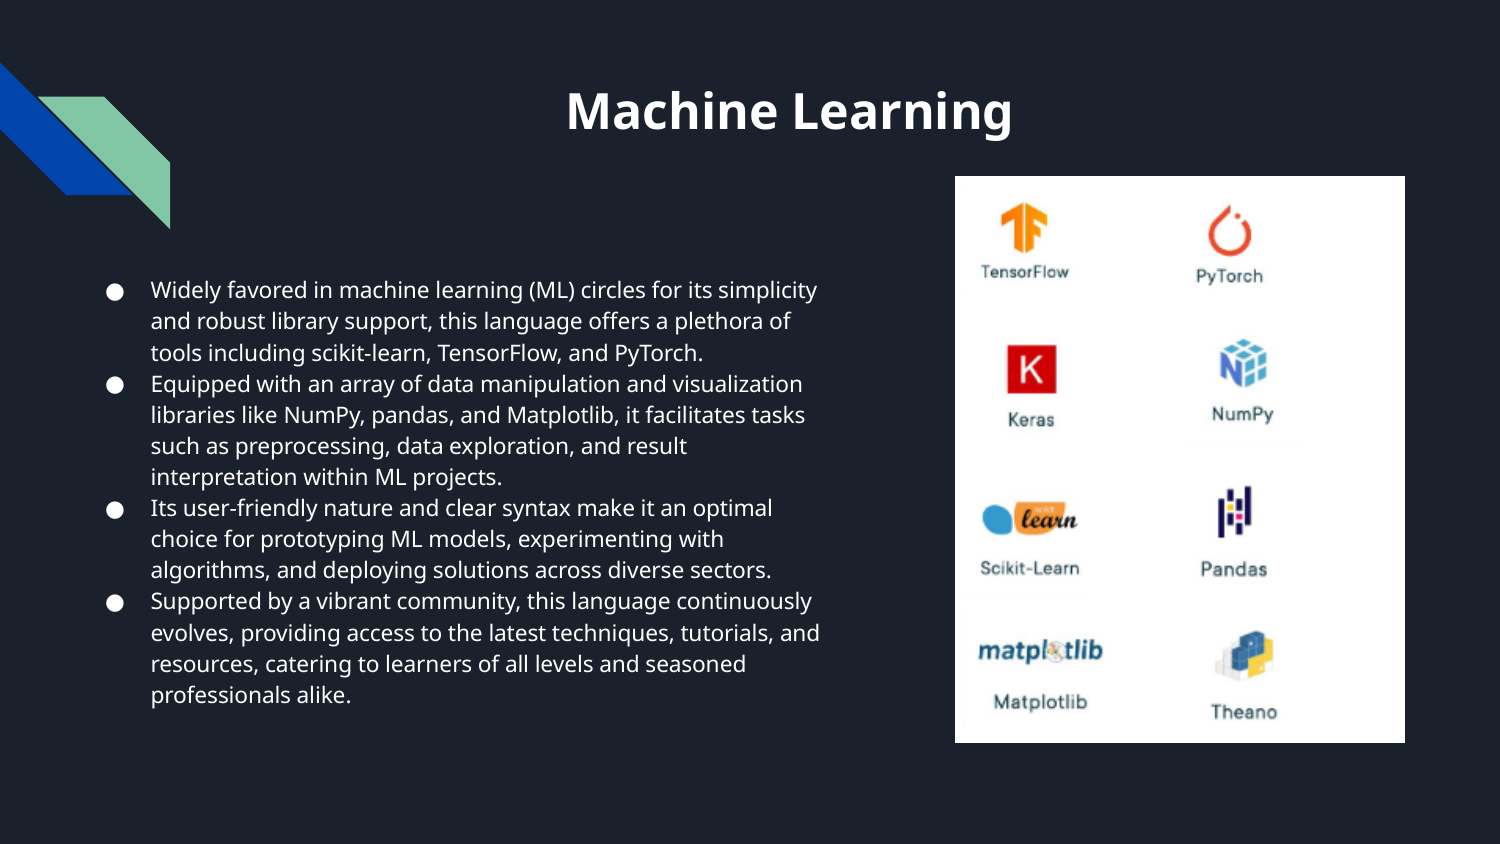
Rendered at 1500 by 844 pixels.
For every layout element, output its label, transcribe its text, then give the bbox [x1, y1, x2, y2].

title Machine Learning [212, 64, 1368, 215]
list Widely favored in machine learning (ML) circles for its simplicity and robust library support, this language offers a plethora of tools including scikit-learn, TensorFlow, and PyTorch. Equipped with an array of data manipulation and visualization libraries like NumPy, pandas, and Matplotlib, it facilitates tasks such as preprocessing, data exploration, and result interpretation within ML projects. Its user-friendly nature and clear syntax make it an optimal choice for prototyping ML models, experimenting with algorithms, and deploying solutions across diverse sectors. Supported by a vibrant community, this language continuously evolves, providing access to the latest techniques, tutorials, and resources, catering to learners of all levels and seasoned professionals alike. [67, 257, 836, 735]
picture [955, 176, 1405, 743]
